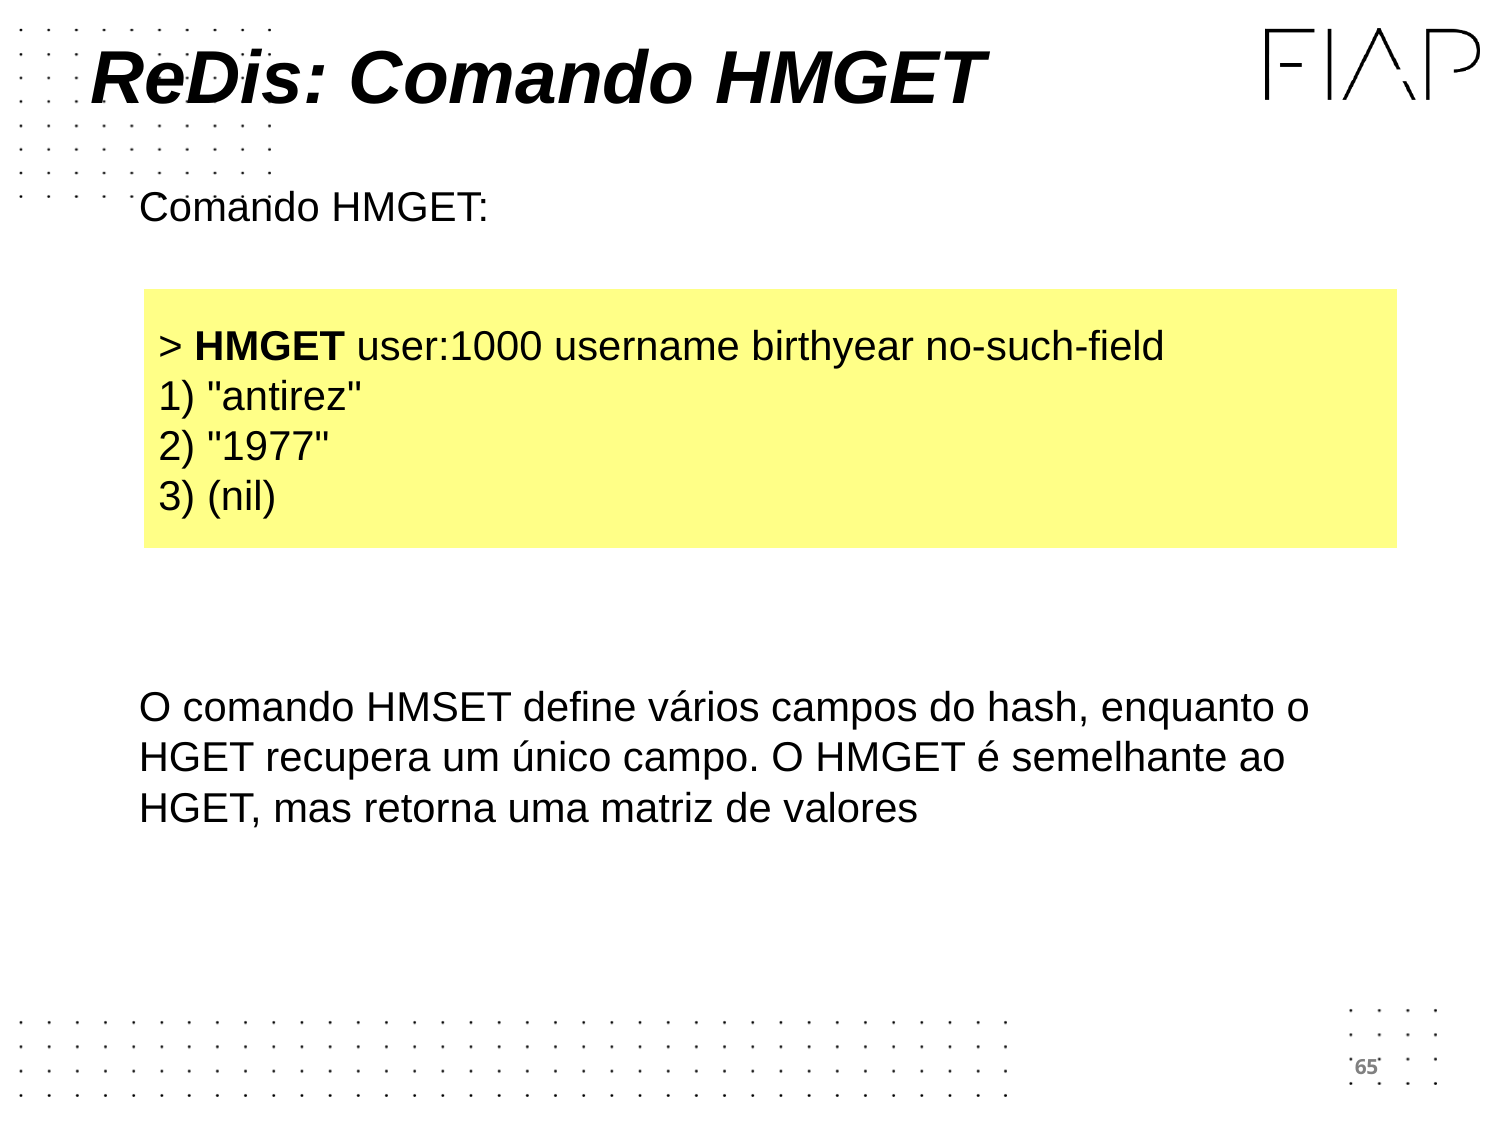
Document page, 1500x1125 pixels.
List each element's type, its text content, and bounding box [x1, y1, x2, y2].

text_box Comando HMGET: O comando HMSET define vários campos do hash, enquanto o HGET recupera um único campo. O HMGET é semelhante ao HGET, mas retorna uma matriz de valores [123, 172, 1327, 838]
picture [19, 1019, 1007, 1097]
picture [1344, 1007, 1437, 1085]
picture [19, 28, 271, 198]
picture [1265, 28, 1480, 100]
text_box > HMGET user:1000 username birthyear no-such-field 1) "antirez" 2) "1977" 3) (nil) [141, 287, 1400, 550]
title ReDis: Comando HMGET [75, 30, 1258, 157]
